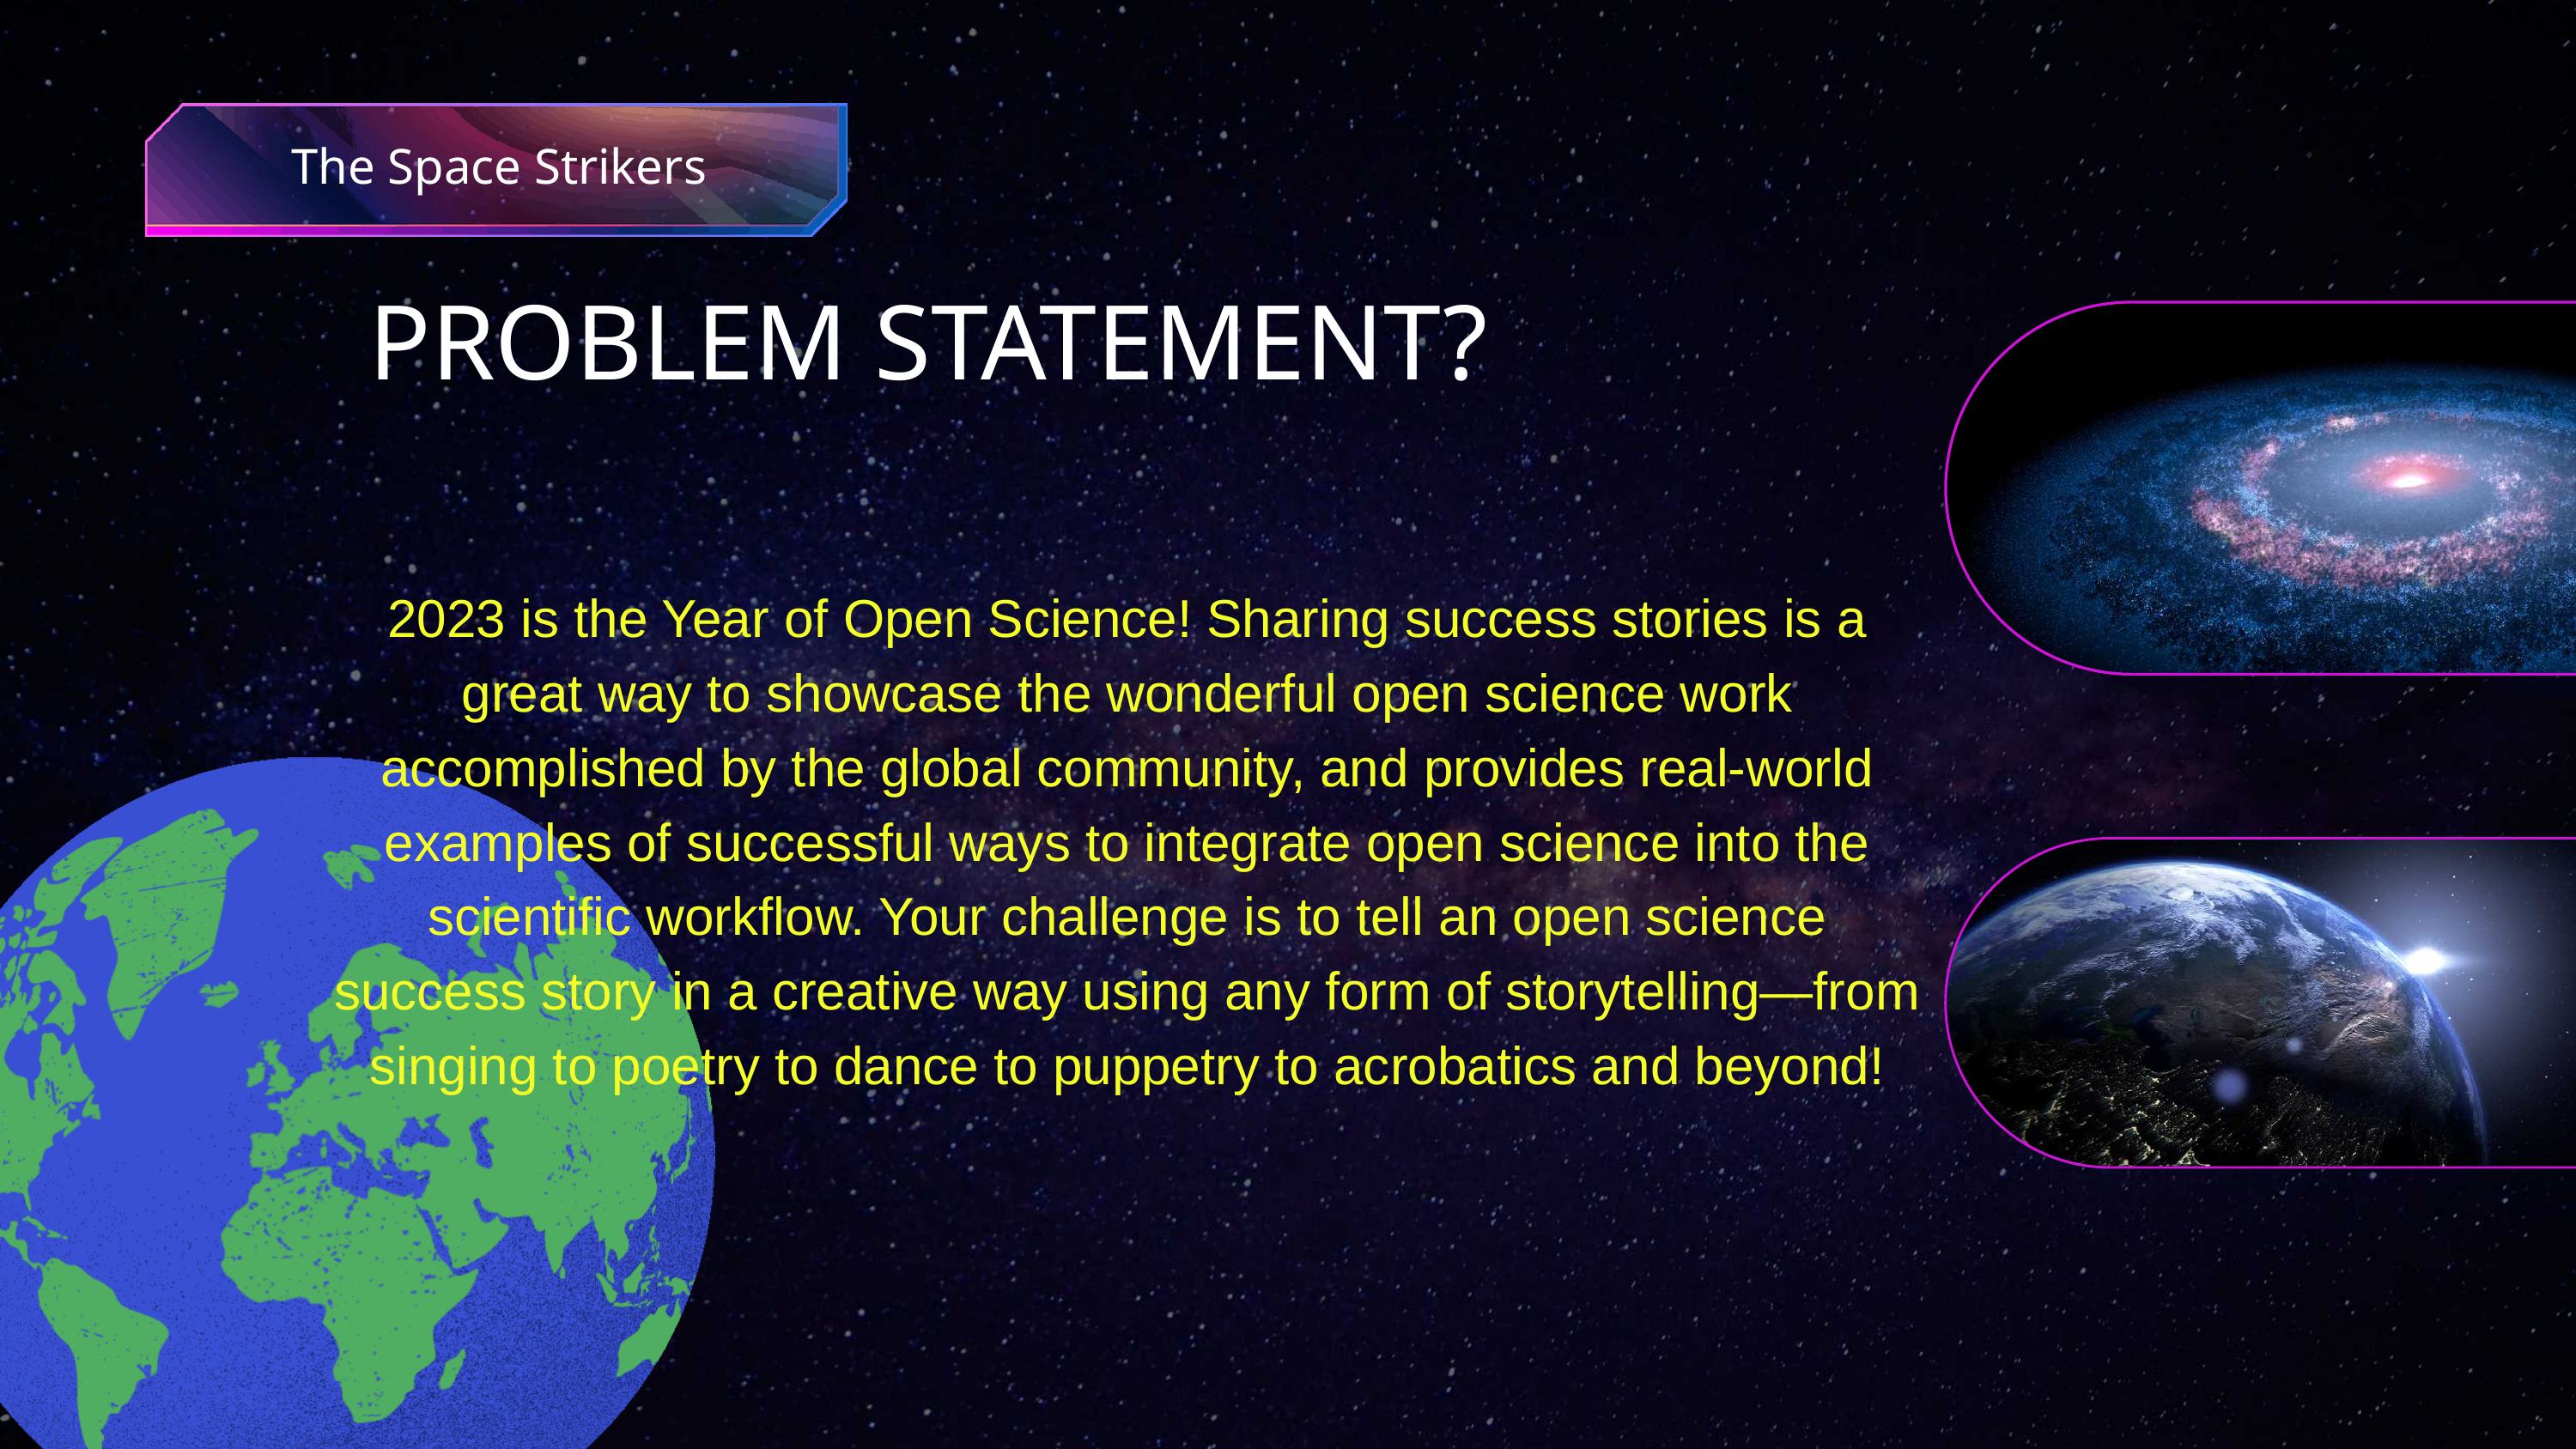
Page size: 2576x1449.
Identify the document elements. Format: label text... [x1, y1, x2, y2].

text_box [1944, 300, 2576, 676]
picture [0, 756, 715, 1449]
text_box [1943, 836, 2576, 1169]
text_box [144, 103, 848, 237]
text_box [0, 0, 2576, 1449]
text_box PROBLEM STATEMENT? [368, 291, 1938, 401]
text_box The Space Strikers [154, 125, 857, 194]
text_box 2023 is the Year of Open Science! Sharing success stories is a great way to showcase the wonderful open science work accomplished by the global community, and provides real-world examples of successful ways to integrate open science into the scientific workflow. Your challenge is to tell an open science success story in a creative way using any form of storytelling—from singing to poetry to dance to puppetry to acrobatics and beyond! [328, 573, 1928, 1096]
